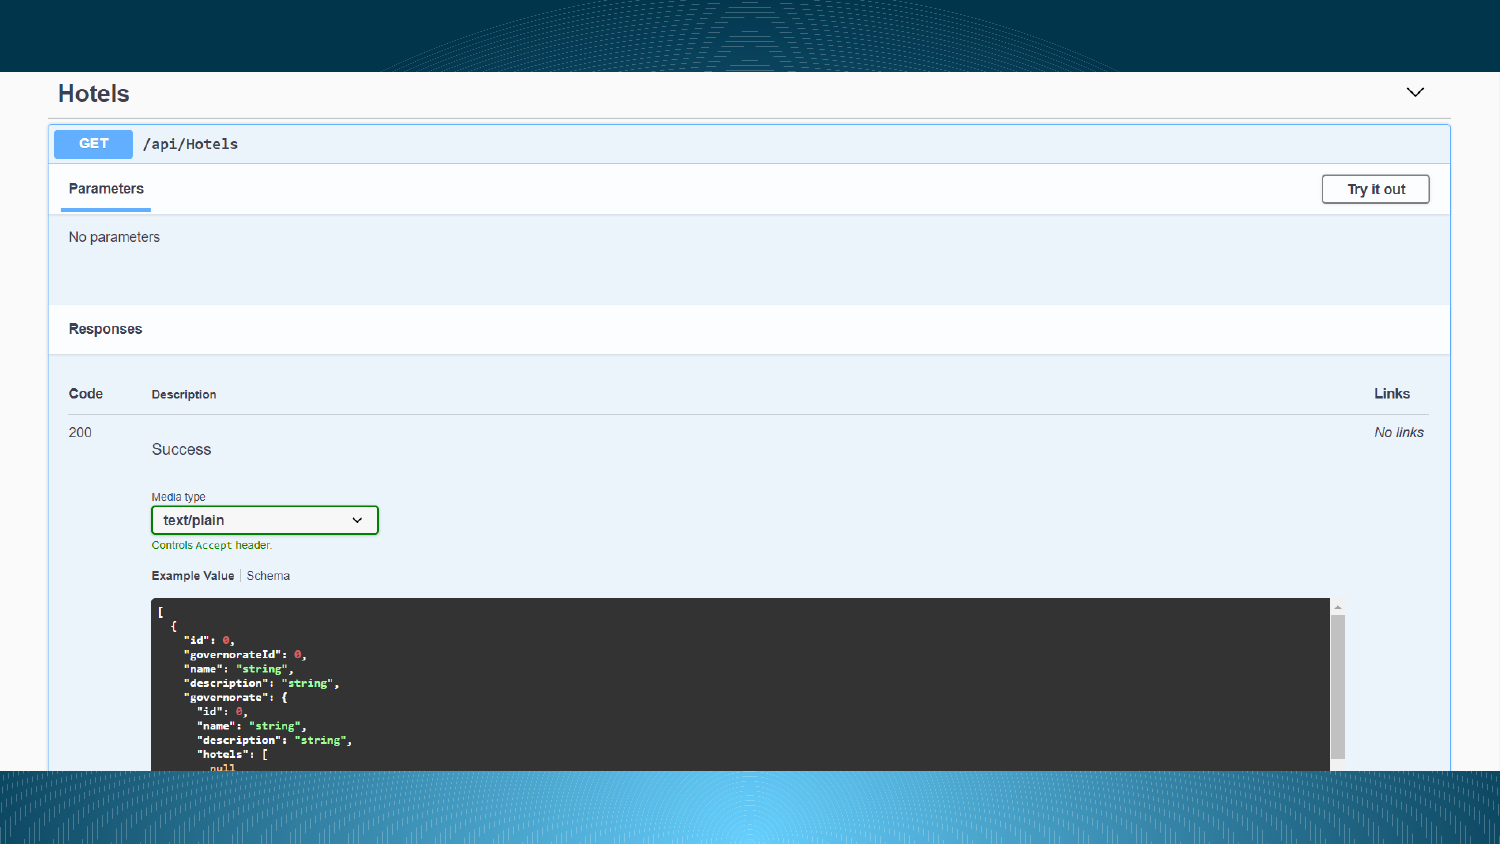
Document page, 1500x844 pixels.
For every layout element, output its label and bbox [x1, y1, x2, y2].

picture [0, 69, 1500, 771]
